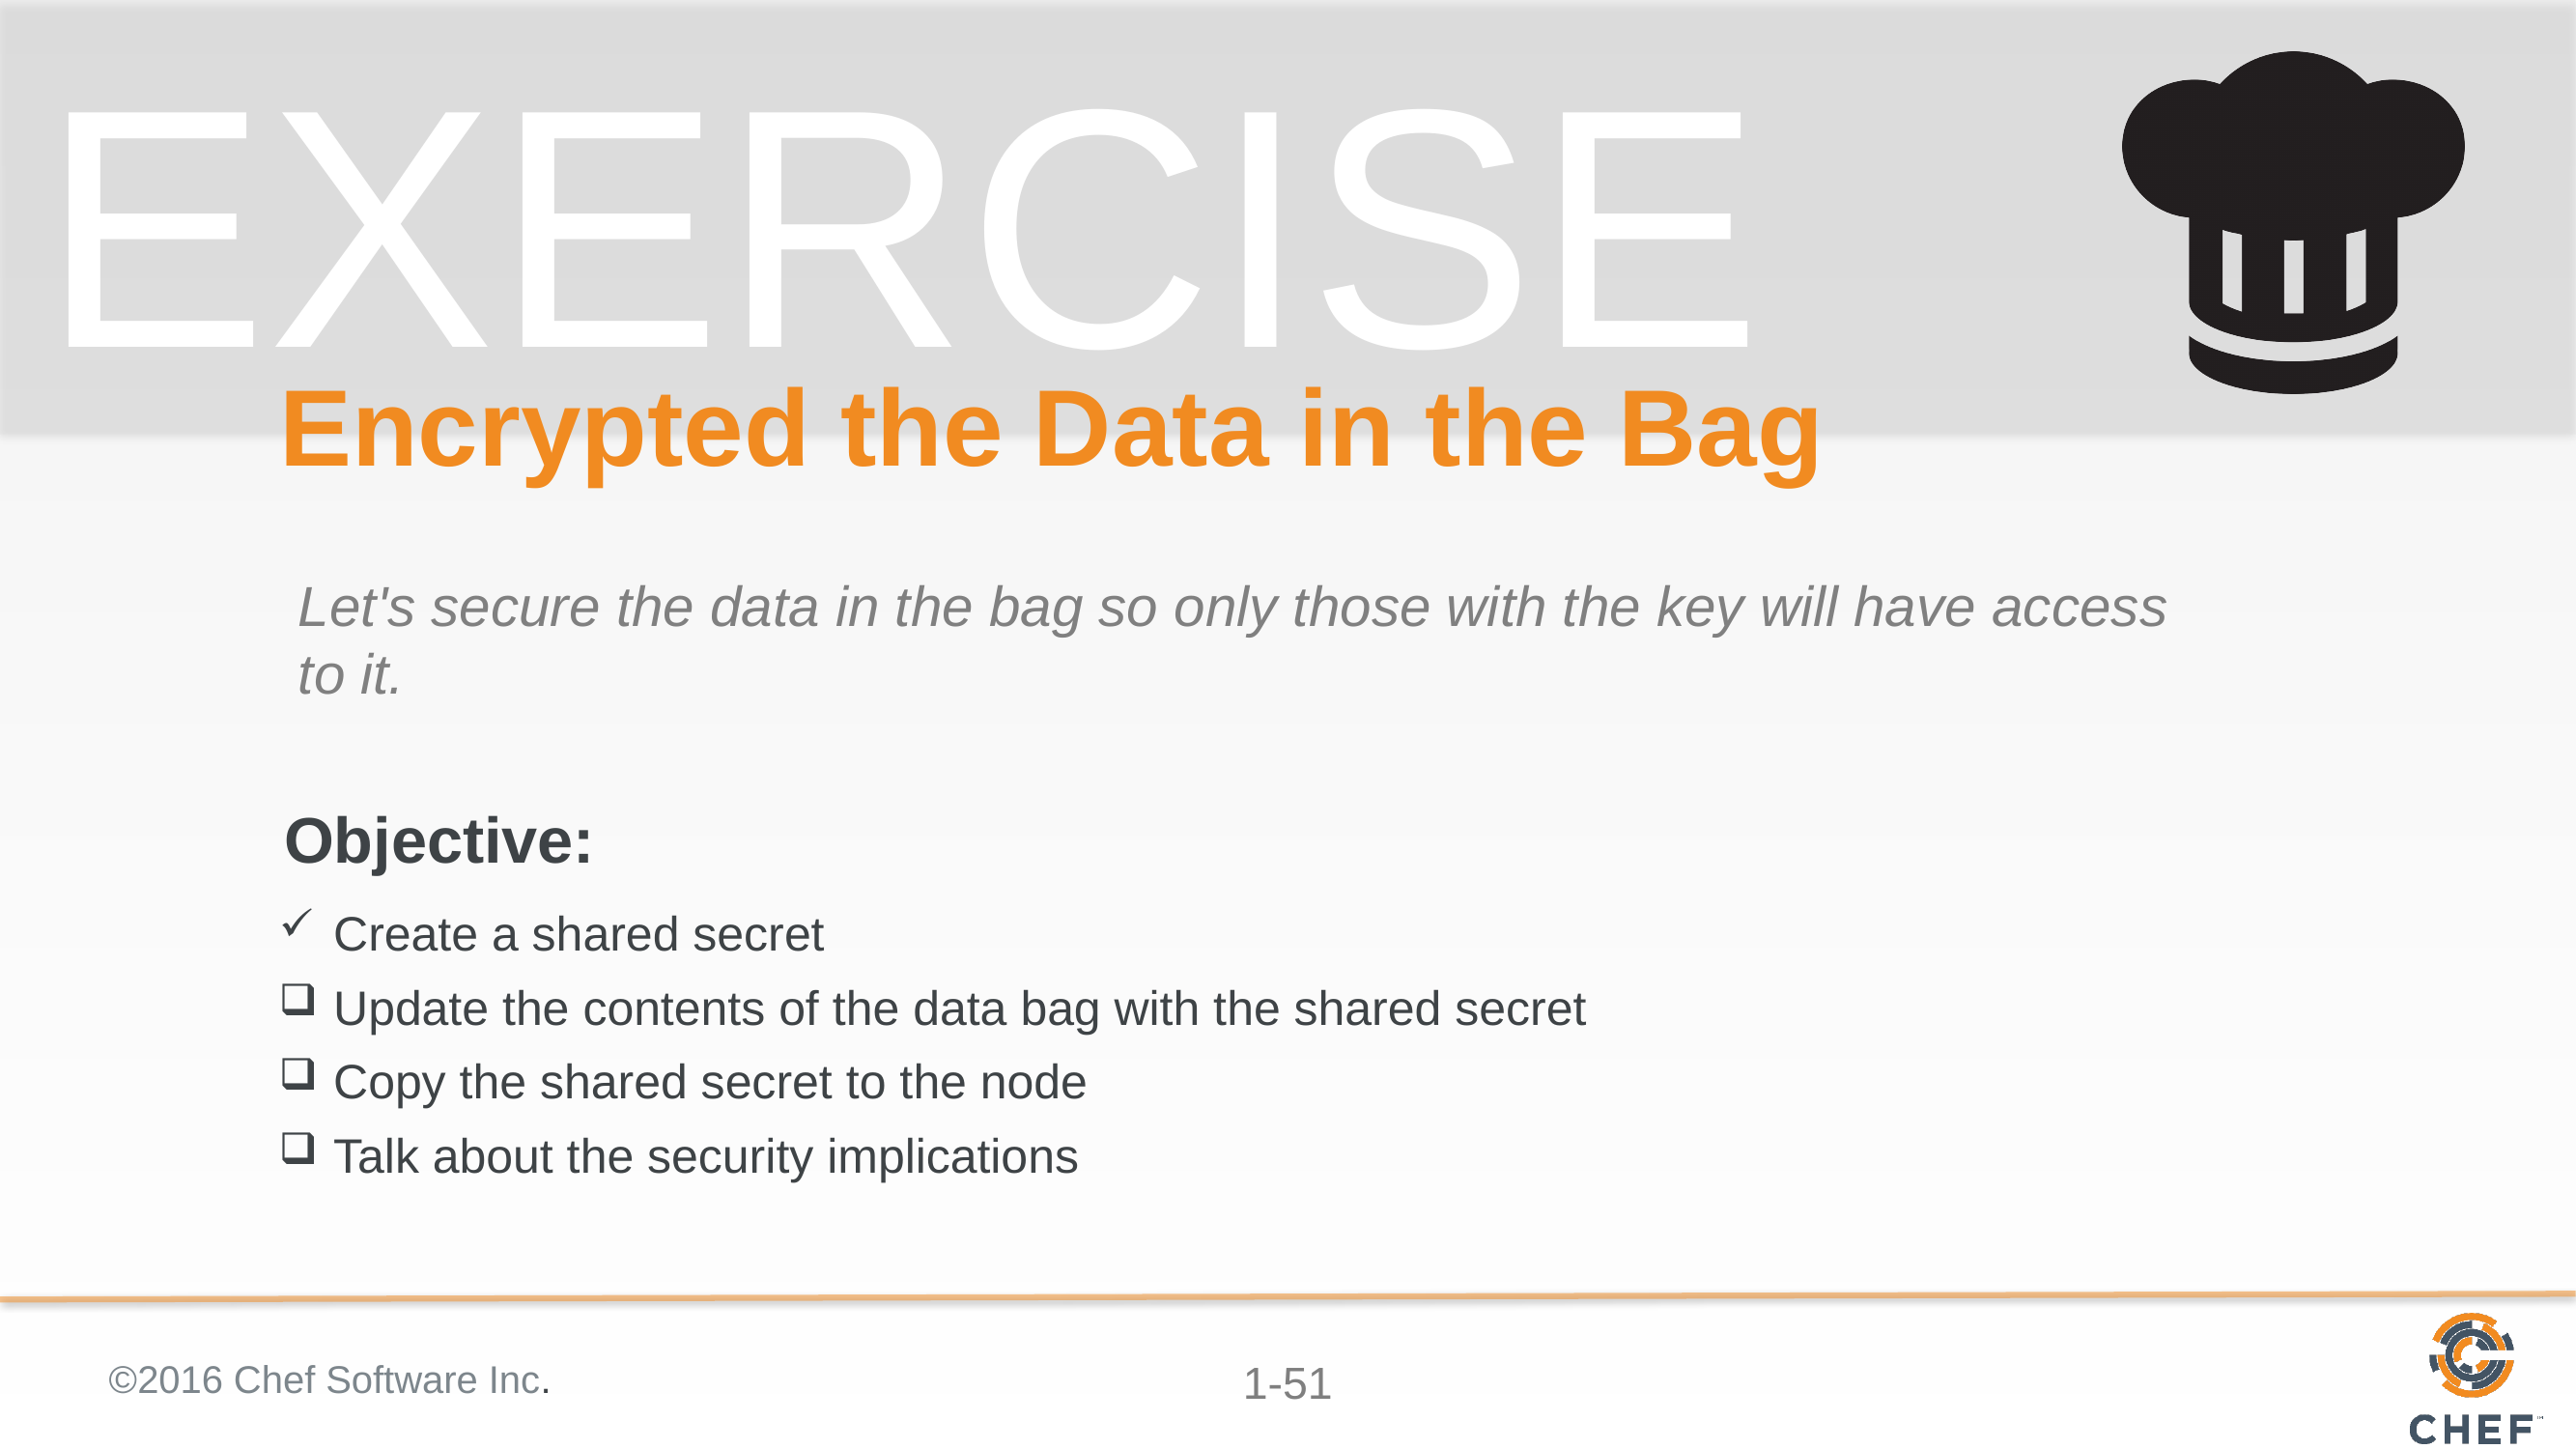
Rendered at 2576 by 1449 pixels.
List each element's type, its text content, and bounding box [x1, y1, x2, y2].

list Create a shared secret Update the contents of the data bag with the shared secret Copy the shared secret to the node Talk about the security implications [265, 895, 2217, 1284]
title Encrypted the Data in the Bag [265, 363, 2217, 498]
list Let's secure the data in the bag so only those with the key will have access to it. [265, 516, 2217, 759]
picture [2399, 1297, 2551, 1449]
picture [2122, 51, 2465, 399]
